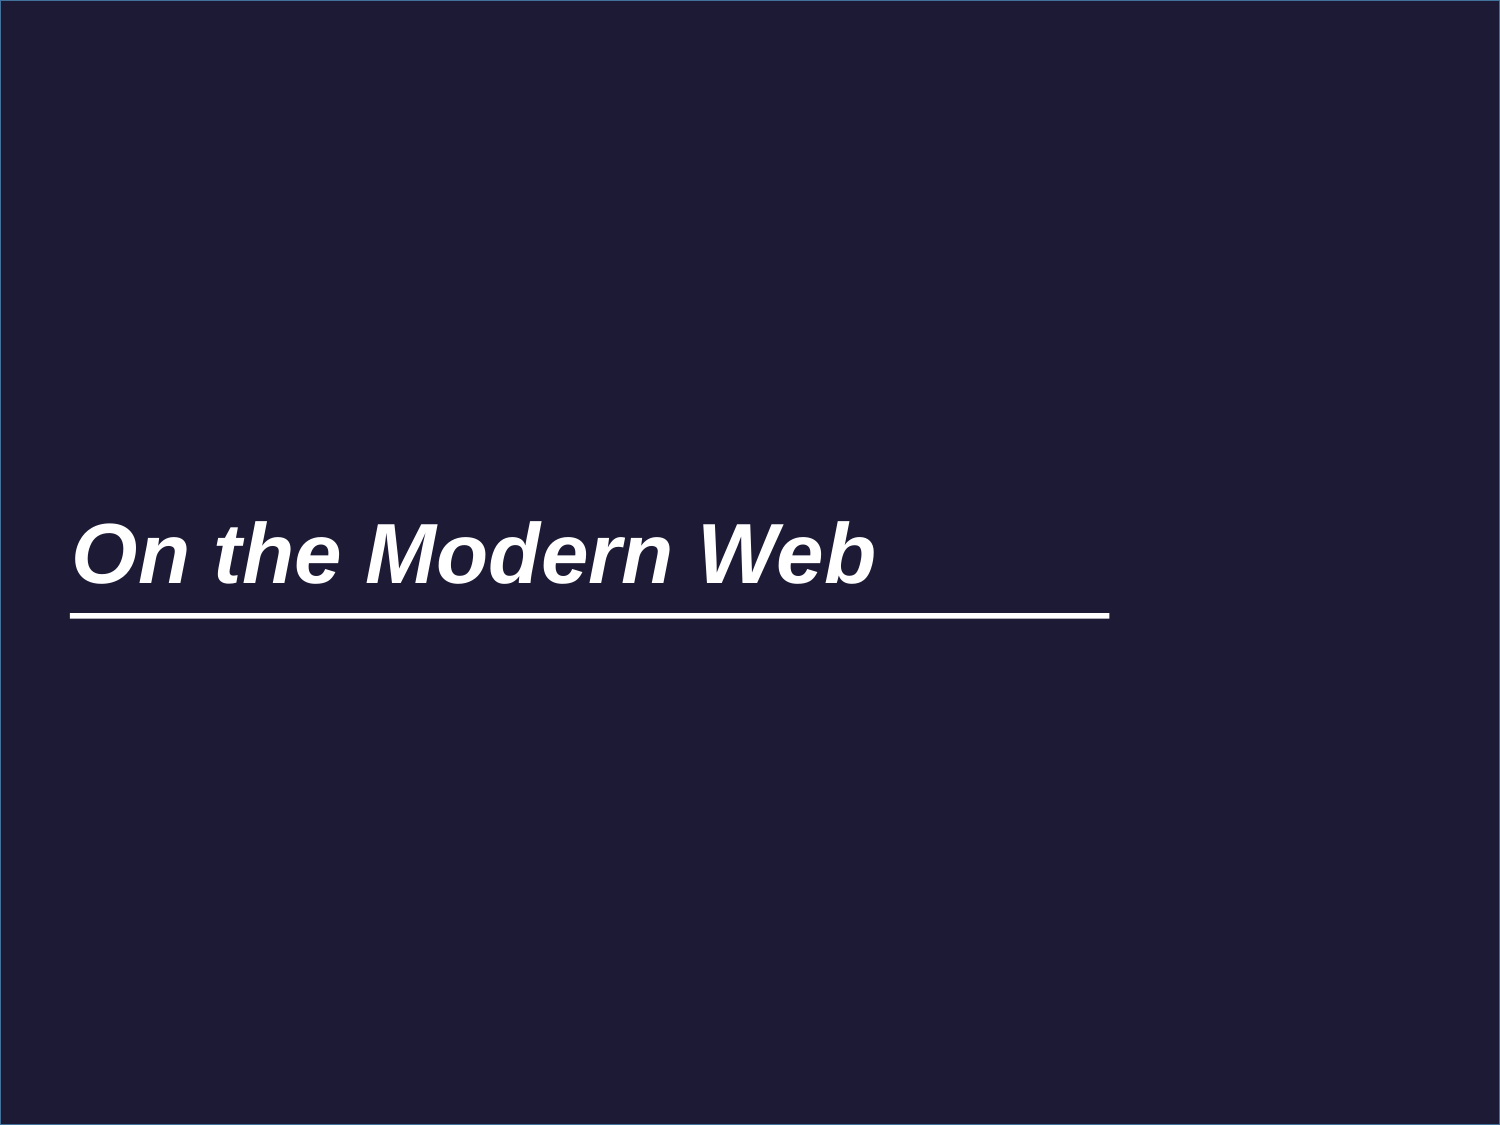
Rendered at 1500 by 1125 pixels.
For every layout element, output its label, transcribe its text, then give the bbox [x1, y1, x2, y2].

title On the Modern Web [63, 483, 1415, 628]
